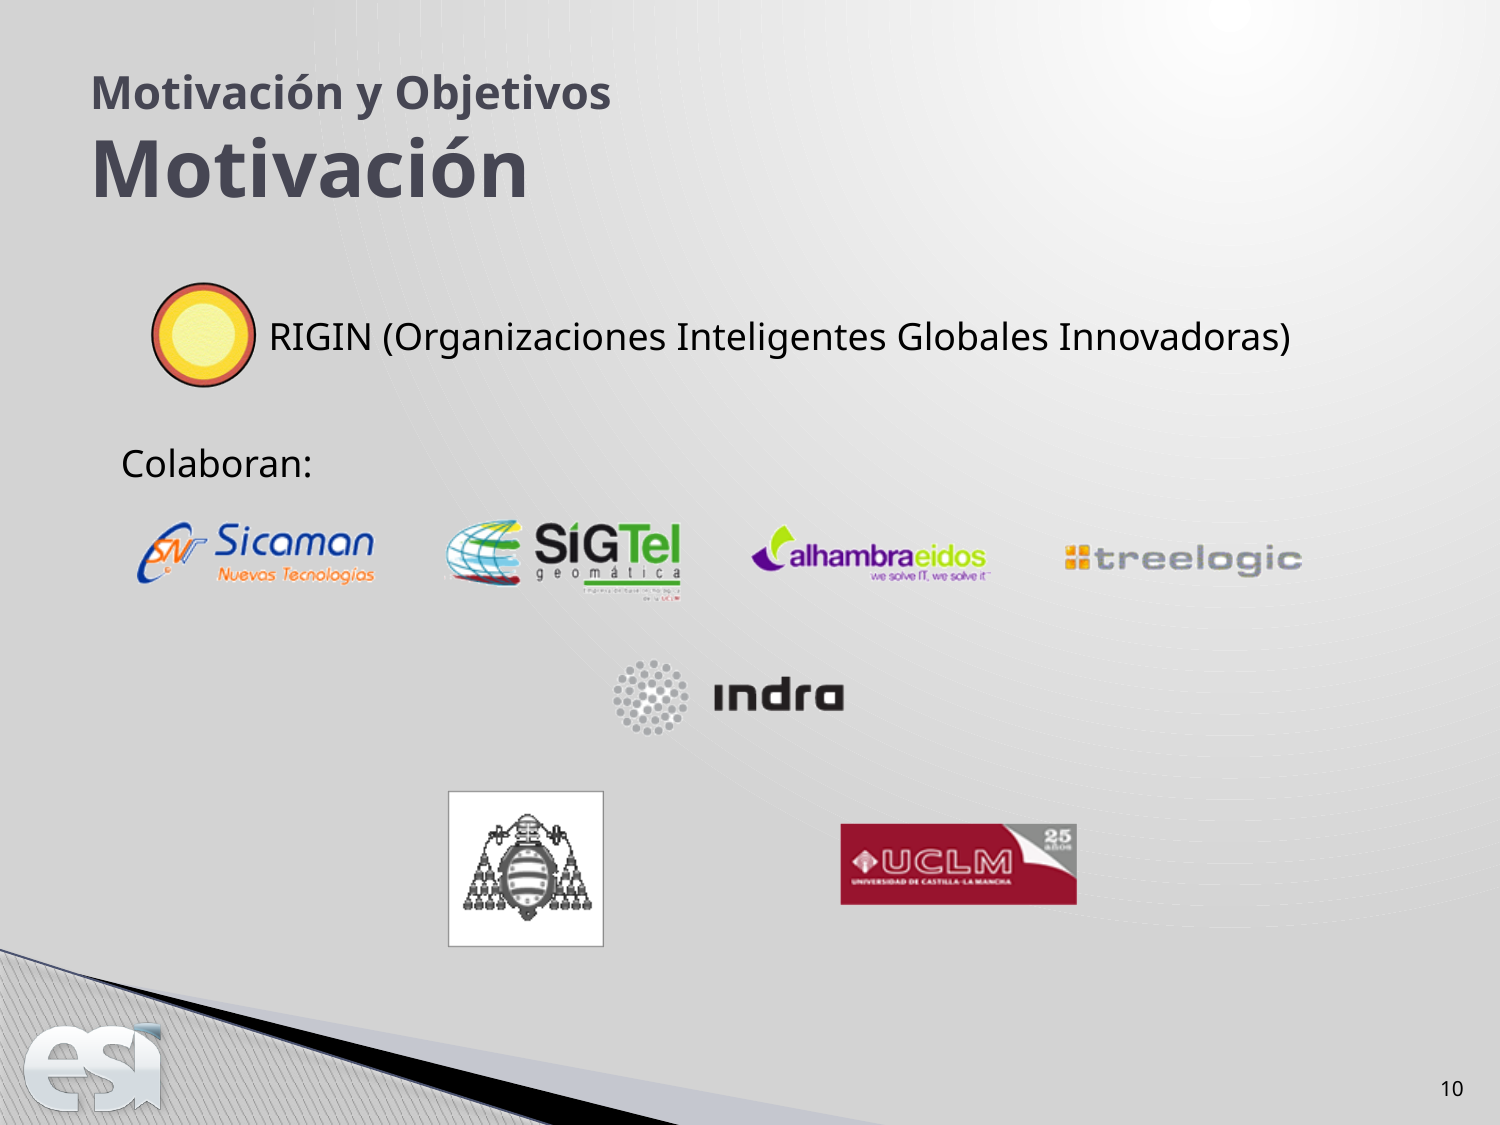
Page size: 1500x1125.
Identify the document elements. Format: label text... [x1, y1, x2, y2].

picture [1062, 472, 1302, 638]
text_box RIGIN (Organizaciones Inteligentes Globales Innovadoras) [291, 305, 1388, 365]
picture [17, 1017, 172, 1116]
picture [443, 471, 684, 636]
picture [407, 786, 647, 952]
picture [123, 278, 286, 391]
slide_number 10 [1418, 1051, 1479, 1112]
picture [839, 774, 1079, 940]
picture [611, 656, 851, 740]
picture [136, 471, 377, 636]
title Motivación y Objetivos Motivación [75, 45, 1425, 233]
text_box Colaboran: [106, 432, 328, 493]
picture [750, 472, 991, 638]
